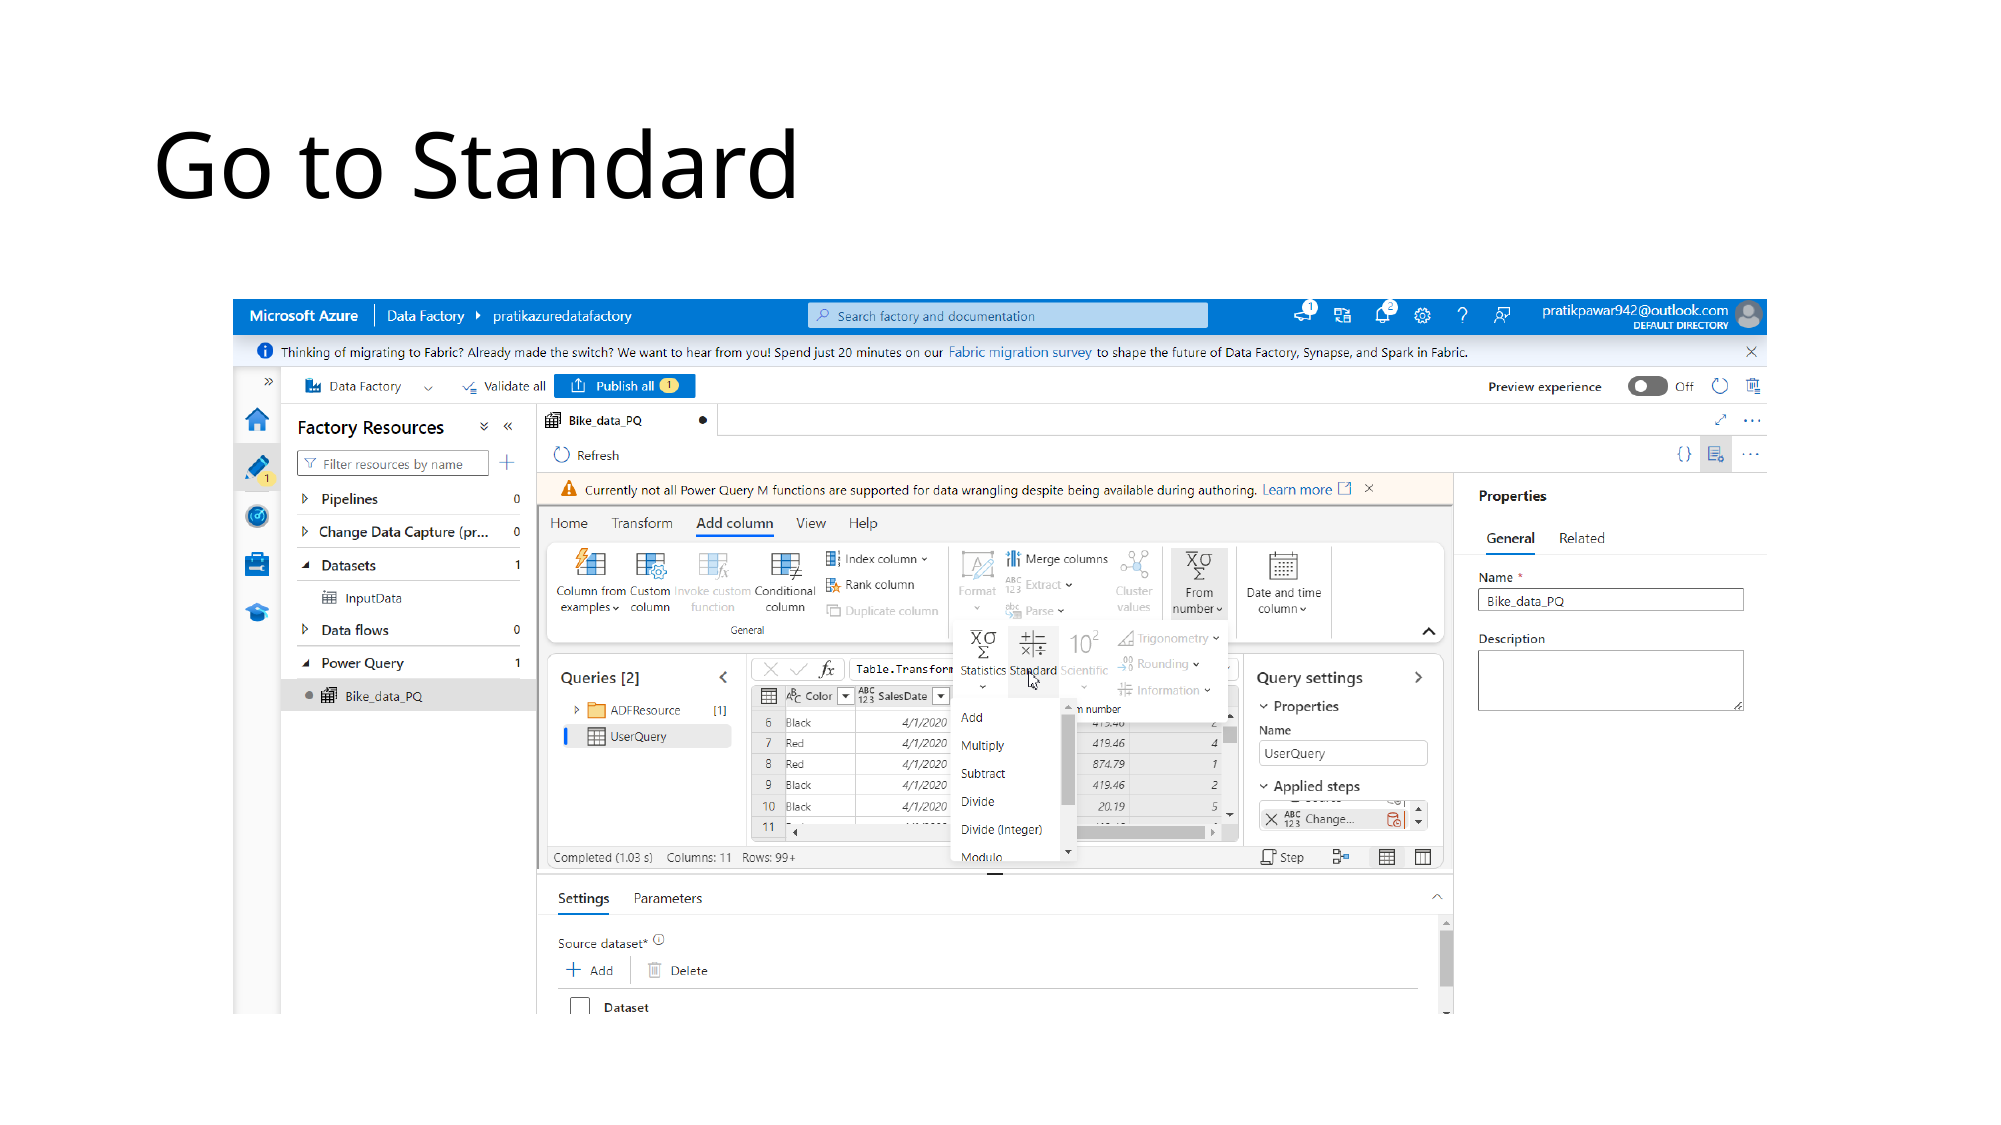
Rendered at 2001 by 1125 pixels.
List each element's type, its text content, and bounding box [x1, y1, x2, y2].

title Go to Standard [137, 59, 1863, 278]
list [233, 299, 1767, 1014]
